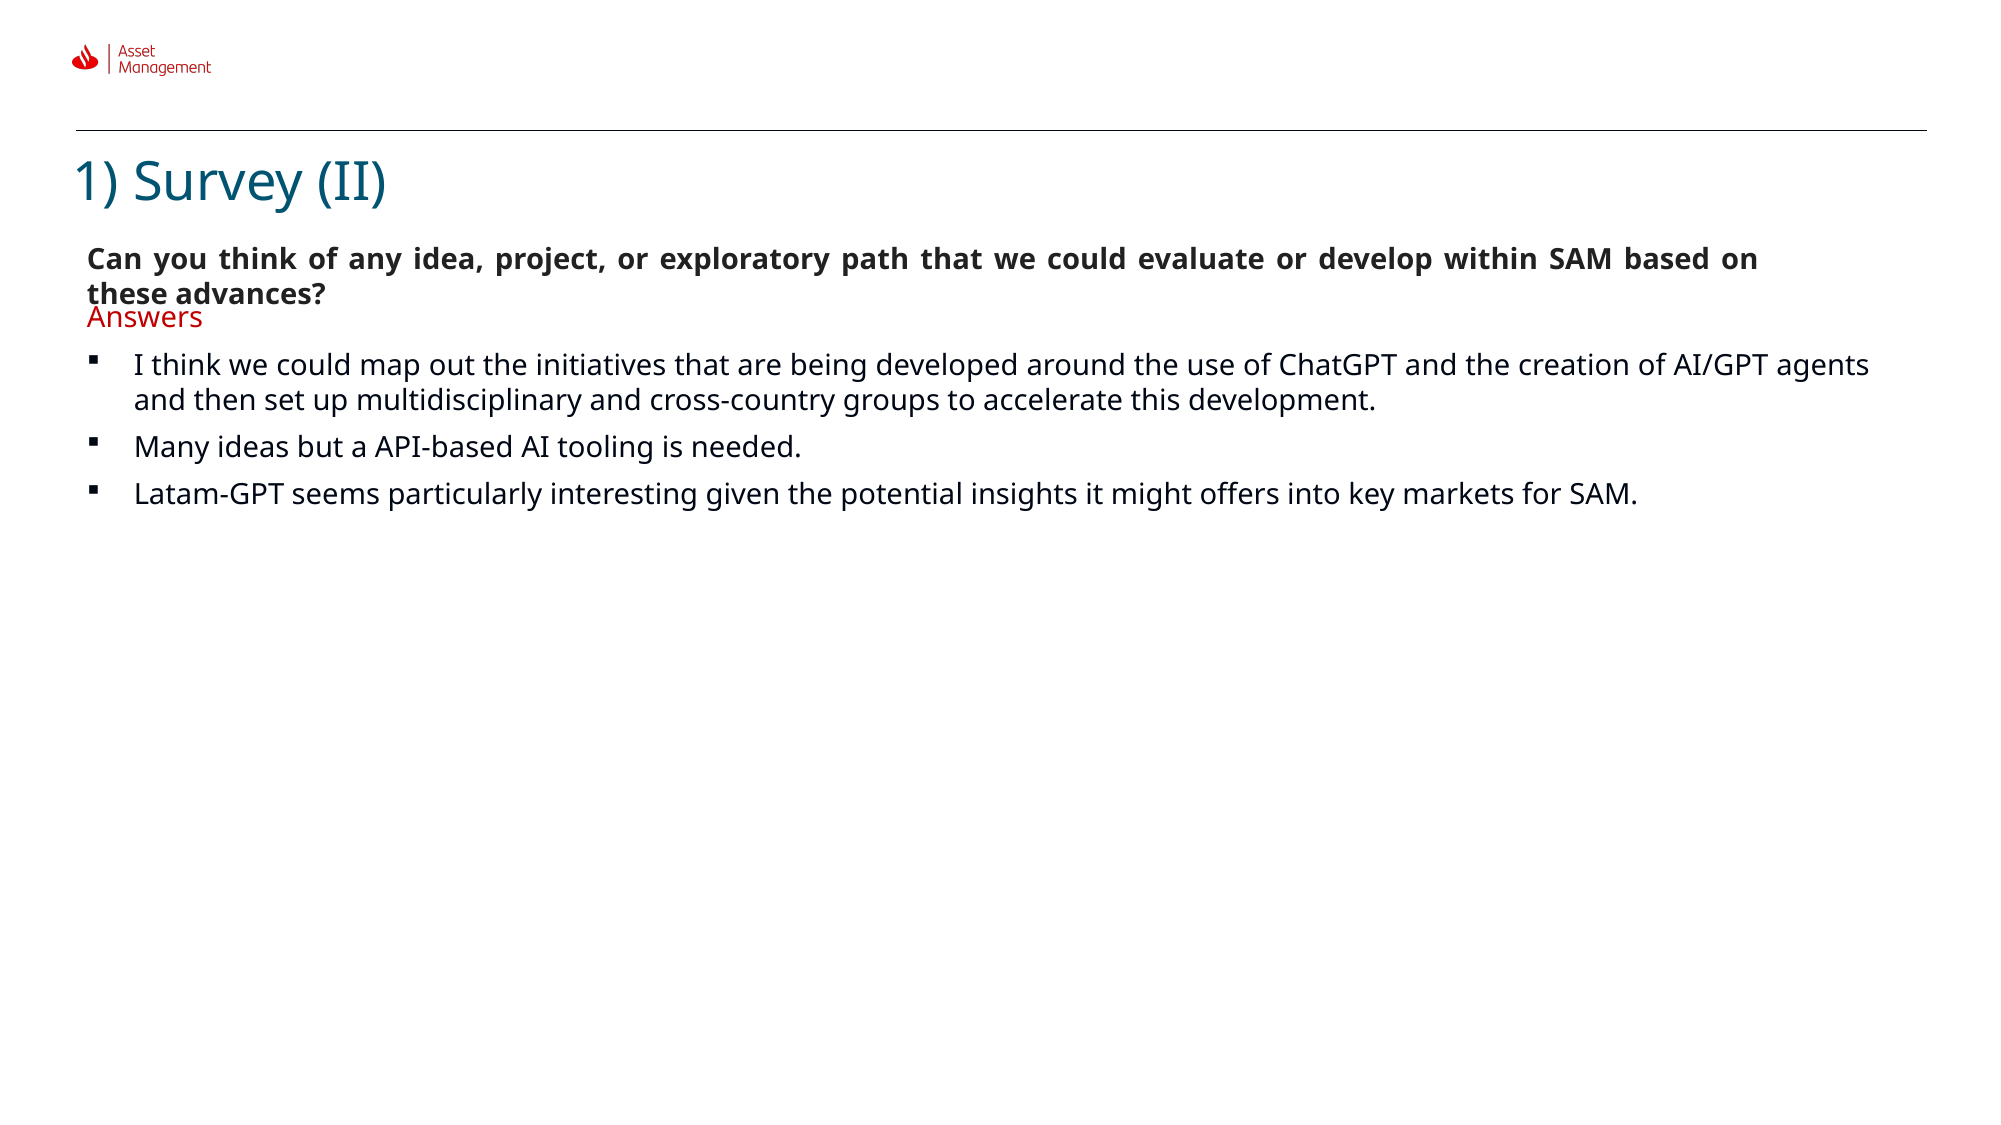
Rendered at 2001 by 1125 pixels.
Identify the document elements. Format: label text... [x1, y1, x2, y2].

picture [72, 44, 211, 76]
text_box Answers I think we could map out the initiatives that are being developed around the use of ChatGPT and the creation of AI/GPT agents and then set up multidisciplinary and cross-country groups to accelerate this development. Many ideas but a API-based AI tooling is needed. Latam-GPT seems particularly interesting given the potential insights it might offers into key markets for SAM. [72, 290, 1887, 518]
title 1) Survey (II) [72, 154, 1928, 276]
text_box Can you think of any idea, project, or exploratory path that we could evaluate or develop within SAM based on these advances? [72, 232, 1775, 290]
